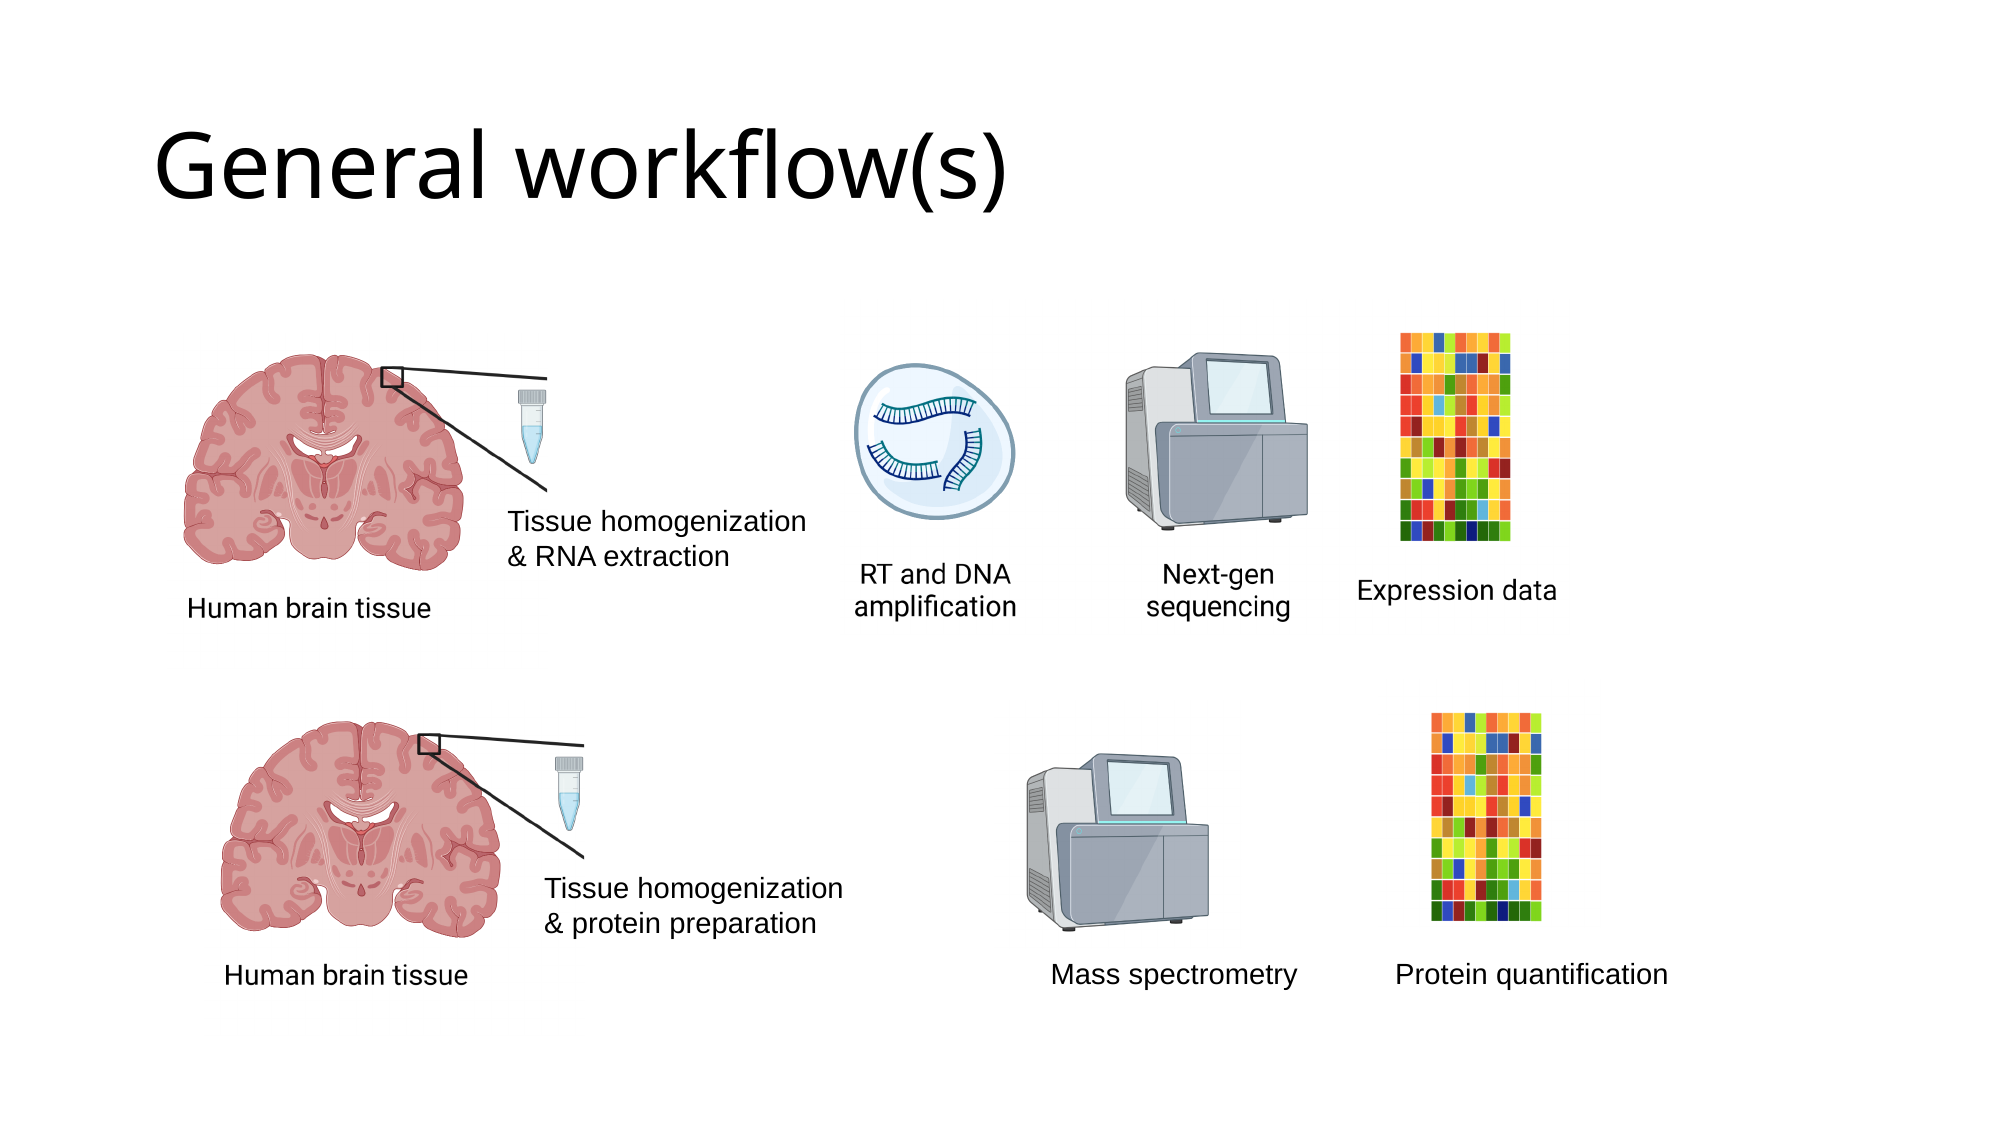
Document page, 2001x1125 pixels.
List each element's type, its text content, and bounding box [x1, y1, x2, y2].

picture [204, 700, 585, 1036]
text_box Tissue homogenization & protein preparation [585, 862, 874, 947]
picture [840, 299, 1570, 635]
picture [1378, 679, 1601, 928]
text_box Protein quantification [1380, 948, 1725, 998]
title General workflow(s) [137, 59, 1863, 278]
picture [167, 333, 548, 669]
picture [994, 700, 1243, 949]
text_box Mass spectrometry [1035, 948, 1380, 998]
text_box Tissue homogenization & RNA extraction [548, 495, 837, 580]
